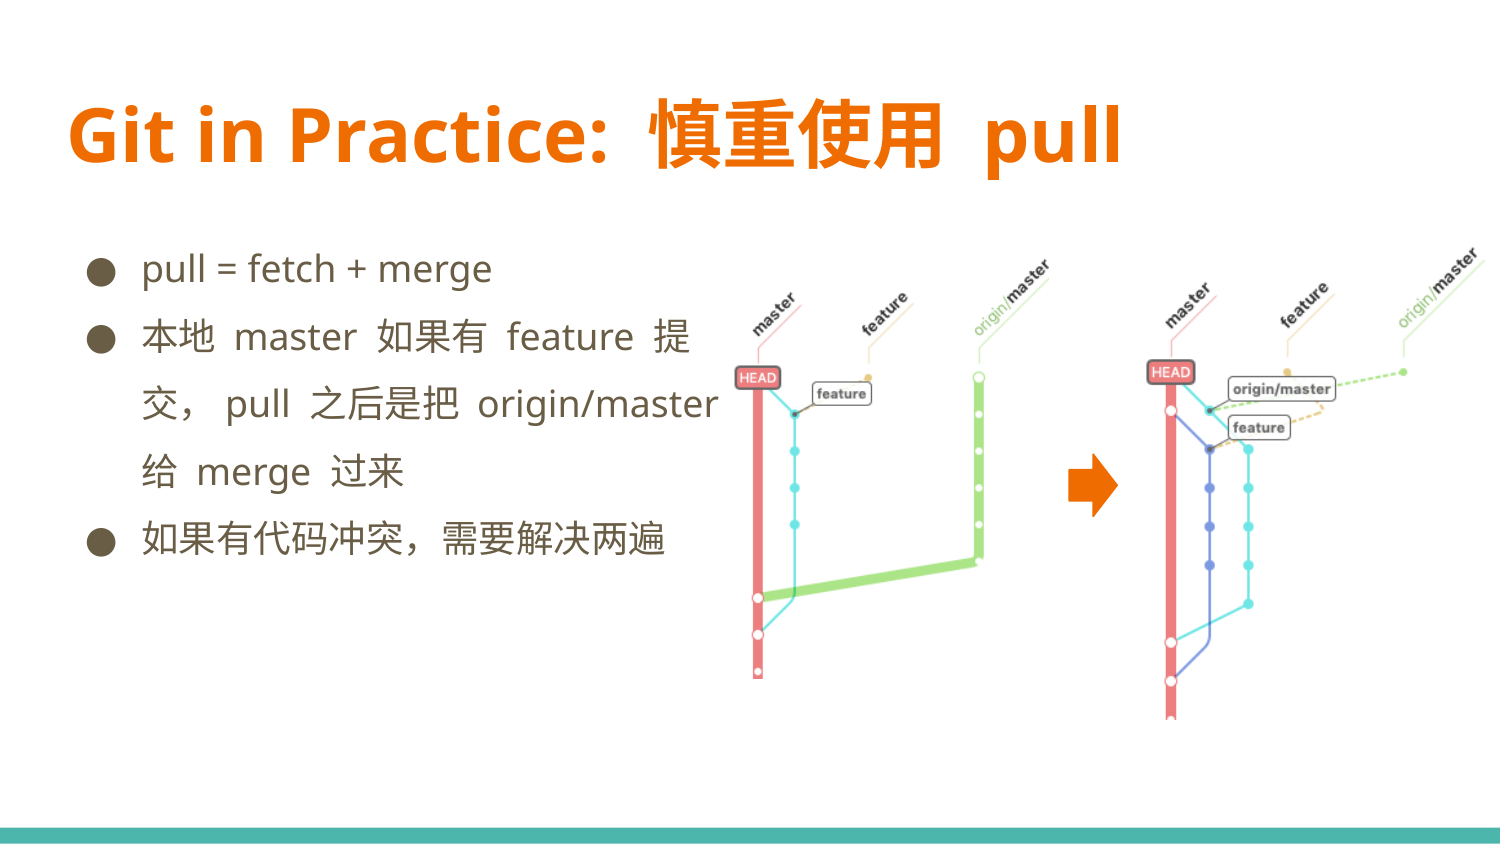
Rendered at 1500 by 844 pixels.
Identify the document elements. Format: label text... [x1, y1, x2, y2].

picture [1144, 236, 1491, 721]
picture [731, 236, 1049, 679]
title Git in Practice: 慎重使用 pull [51, 72, 1449, 189]
list pull = fetch + merge 本地 master 如果有 feature 提交，pull 之后是把 origin/master 给 merge 过来 如果有代码冲突，需要解决两遍 [51, 207, 750, 750]
text_box [1069, 454, 1118, 517]
